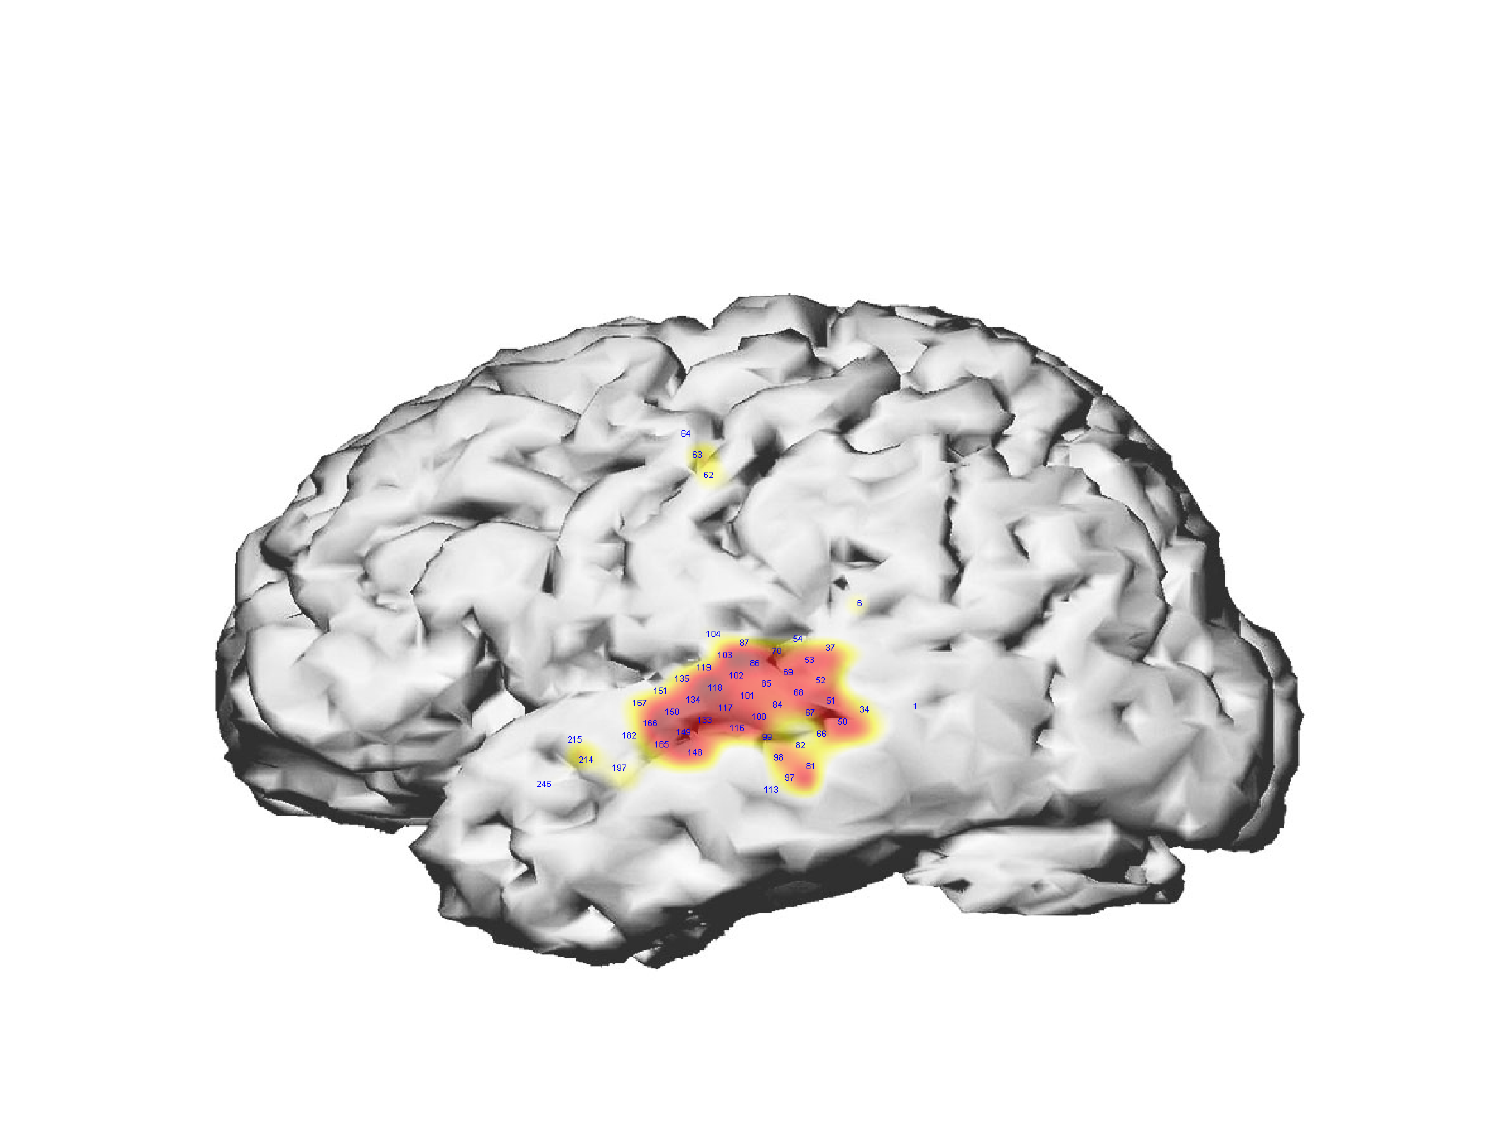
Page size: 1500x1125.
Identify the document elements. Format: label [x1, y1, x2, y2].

list [151, 262, 1349, 1006]
